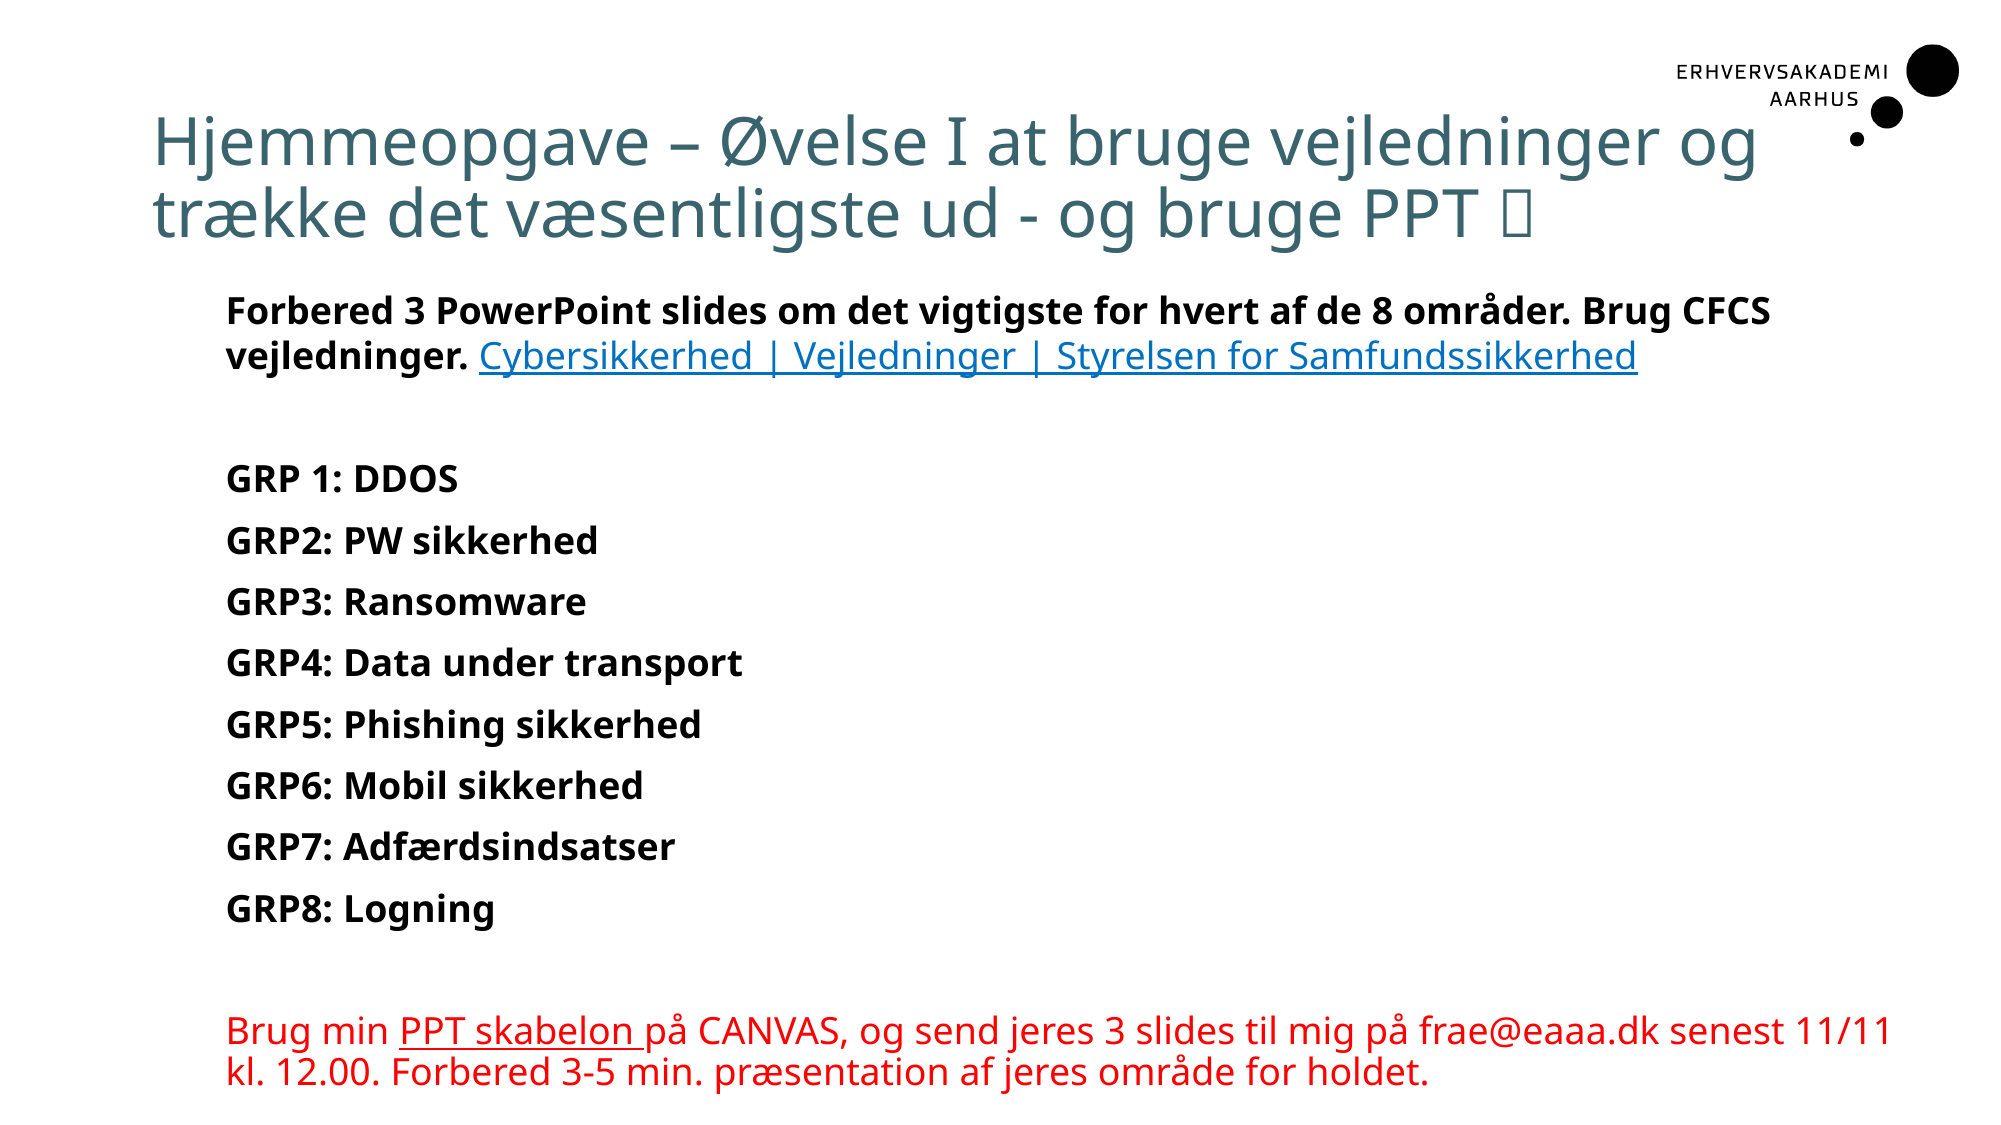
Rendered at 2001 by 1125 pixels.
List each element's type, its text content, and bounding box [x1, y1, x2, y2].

title Hjemmeopgave – Øvelse I at bruge vejledninger og trække det væsentligste ud - og bruge PPT  [137, 104, 1863, 256]
picture [1666, 38, 1965, 151]
list Forbered 3 PowerPoint slides om det vigtigste for hvert af de 8 områder. Brug CFCS vejledninger. Cybersikkerhed | Vejledninger | Styrelsen for Samfundssikkerhed GRP 1: DDOS GRP2: PW sikkerhed GRP3: Ransomware GRP4: Data under transport GRP5: Phishing sikkerhed GRP6: Mobil sikkerhed GRP7: Adfærdsindsatser GRP8: Logning Brug min PPT skabelon på CANVAS, og send jeres 3 slides til mig på frae@eaaa.dk senest 11/11 kl. 12.00. Forbered 3-5 min. præsentation af jeres område for holdet. [210, 284, 1936, 1021]
